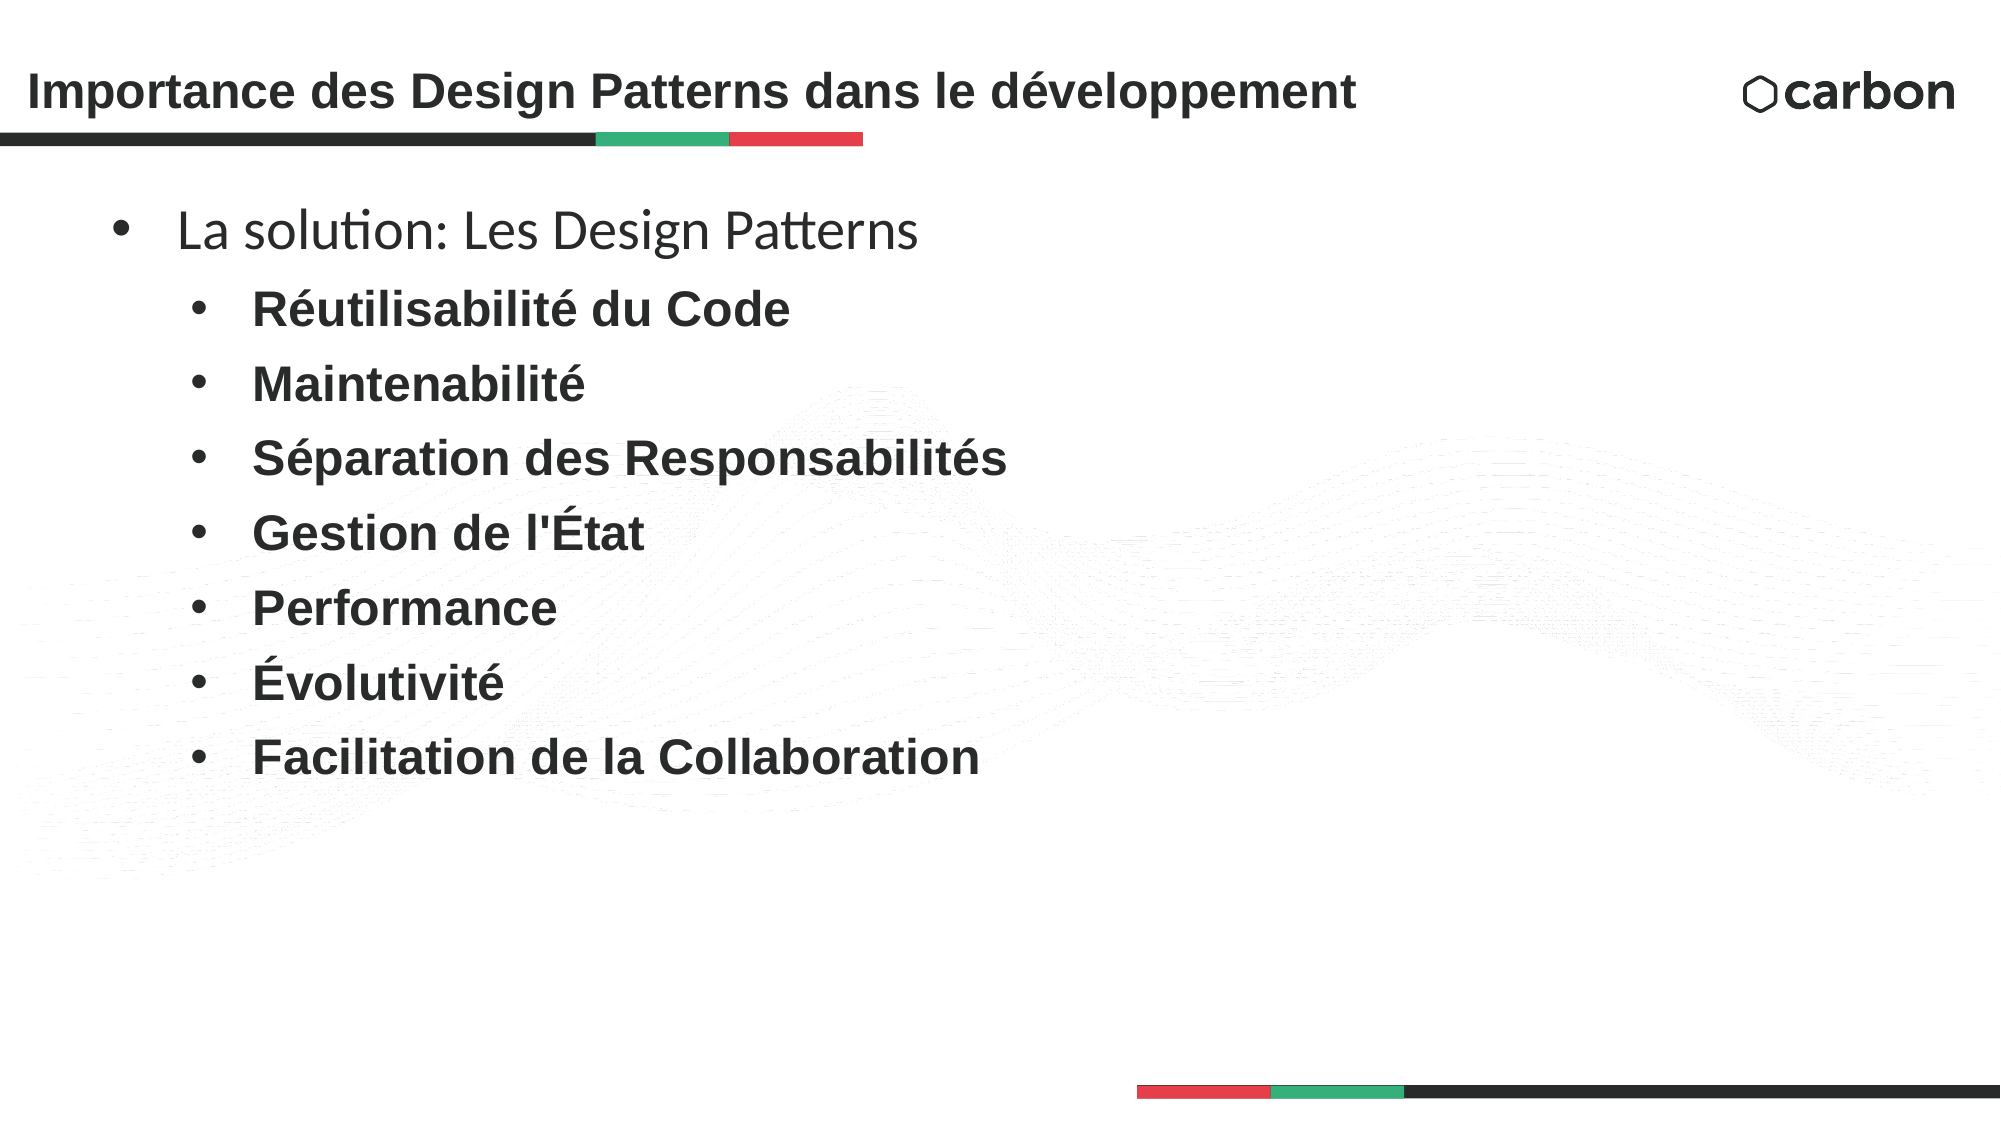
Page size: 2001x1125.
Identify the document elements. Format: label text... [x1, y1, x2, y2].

picture [1743, 71, 1954, 113]
title Importance des Design Patterns dans le développement [12, 52, 1712, 133]
list La solution: Les Design Patterns Réutilisabilité du Code Maintenabilité Séparation des Responsabilités Gestion de l'État Performance Évolutivité Facilitation de la Collaboration [87, 191, 1892, 1005]
